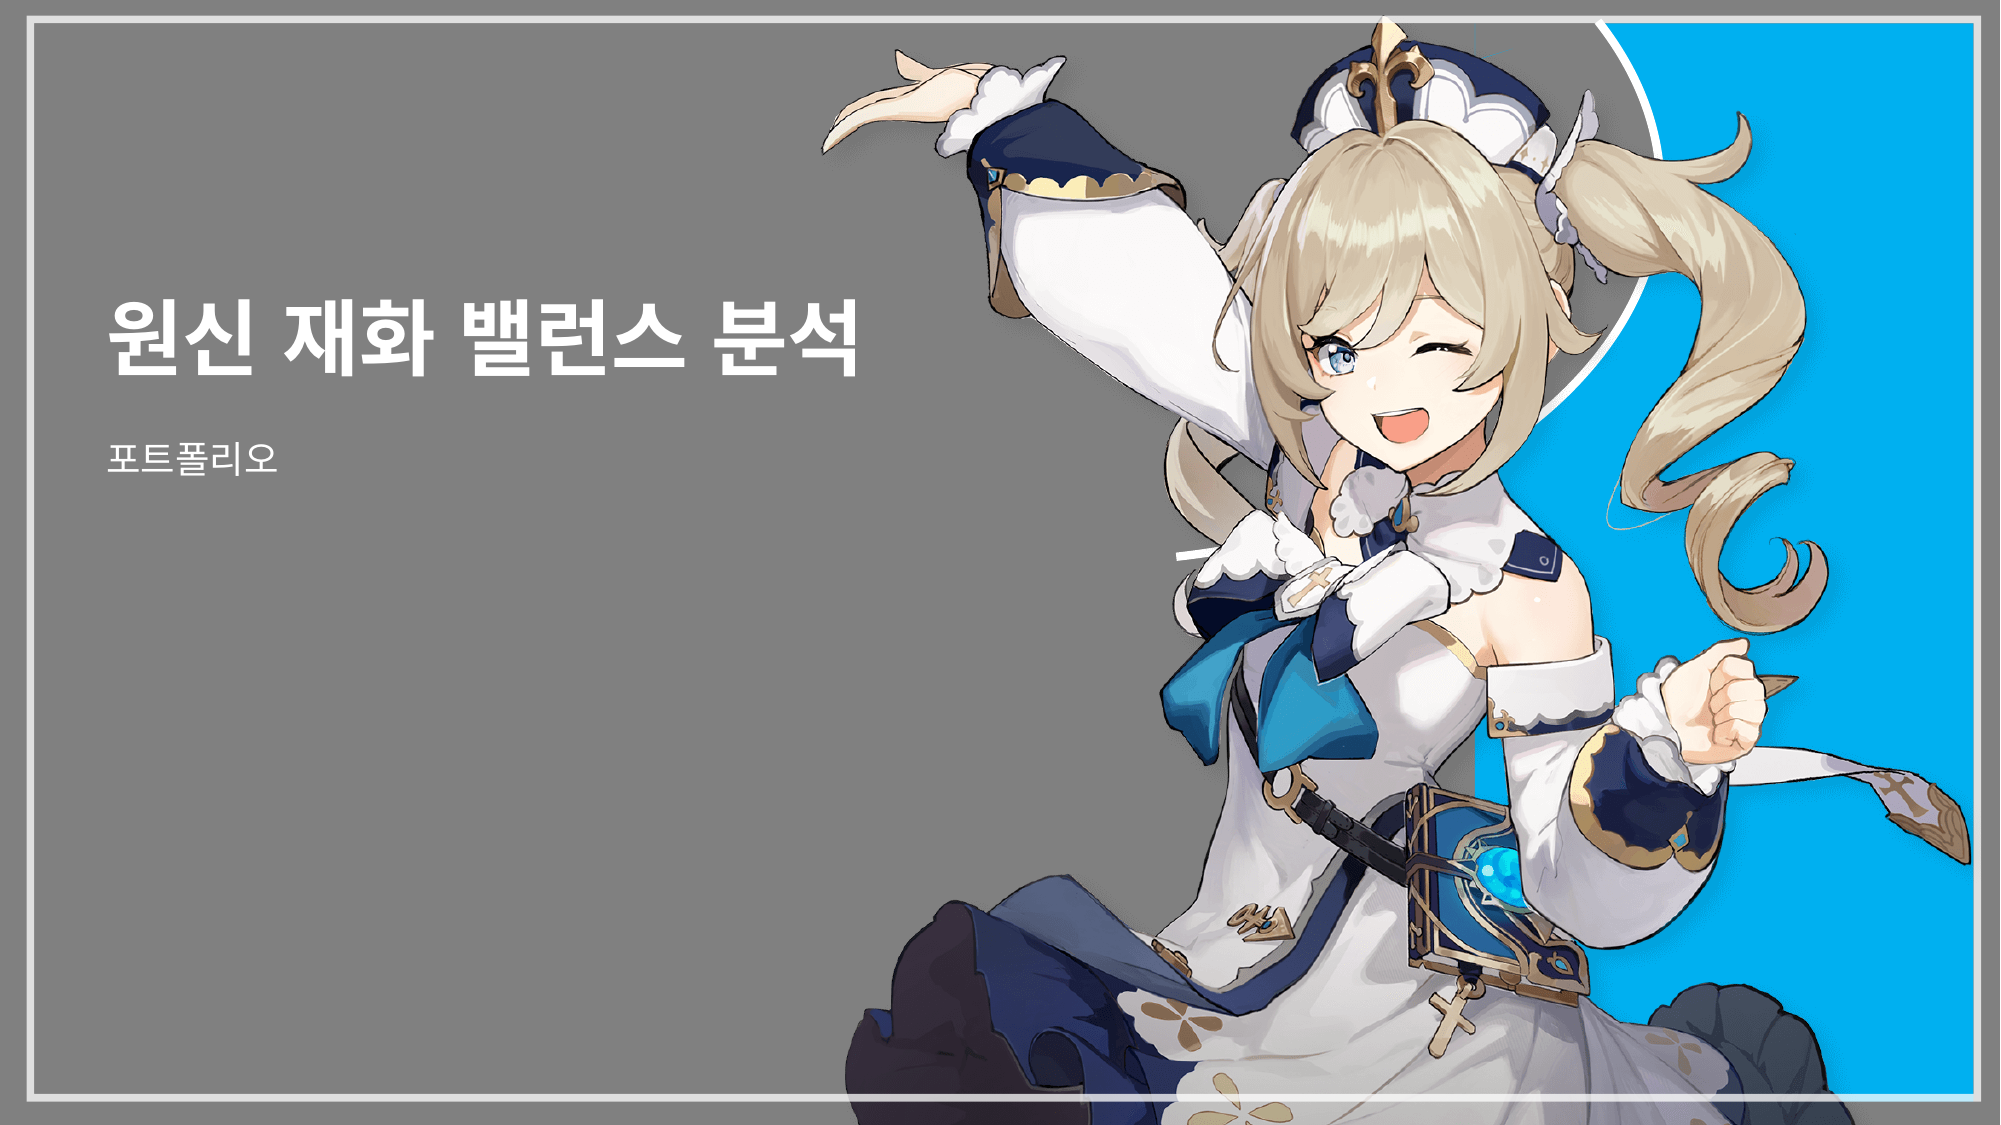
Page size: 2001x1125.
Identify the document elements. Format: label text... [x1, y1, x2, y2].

text_box [26, 15, 809, 1103]
picture [809, 0, 1982, 1125]
text_box 포트폴리오 [91, 429, 606, 489]
text_box 원신 재화 밸런스 분석 [91, 278, 809, 394]
